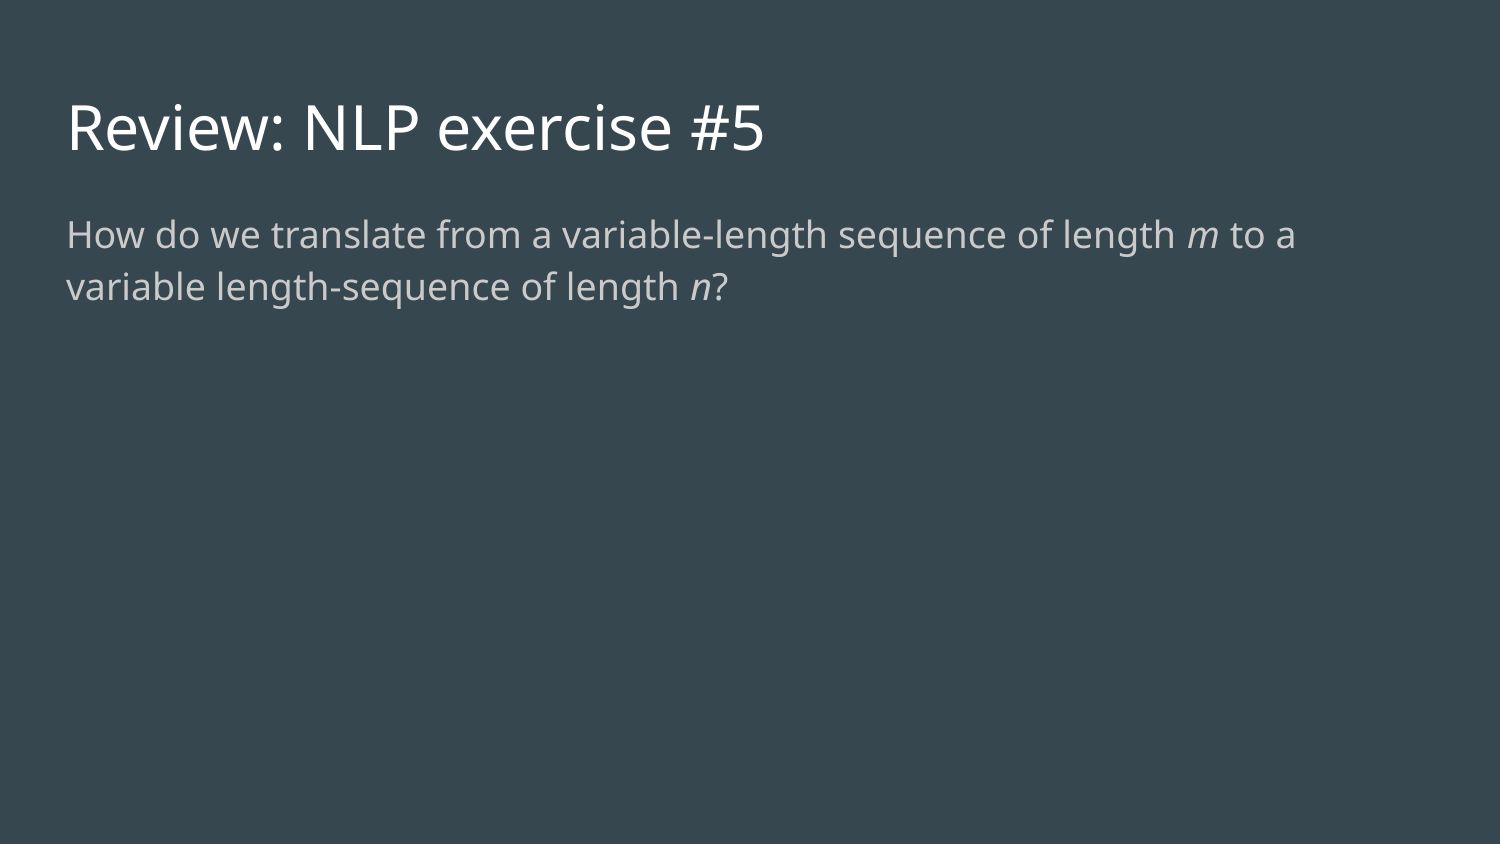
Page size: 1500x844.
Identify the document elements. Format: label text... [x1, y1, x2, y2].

list How do we translate from a variable-length sequence of length m to a variable length-sequence of length n? [51, 189, 1449, 396]
title Review: NLP exercise #5 [51, 72, 1449, 167]
